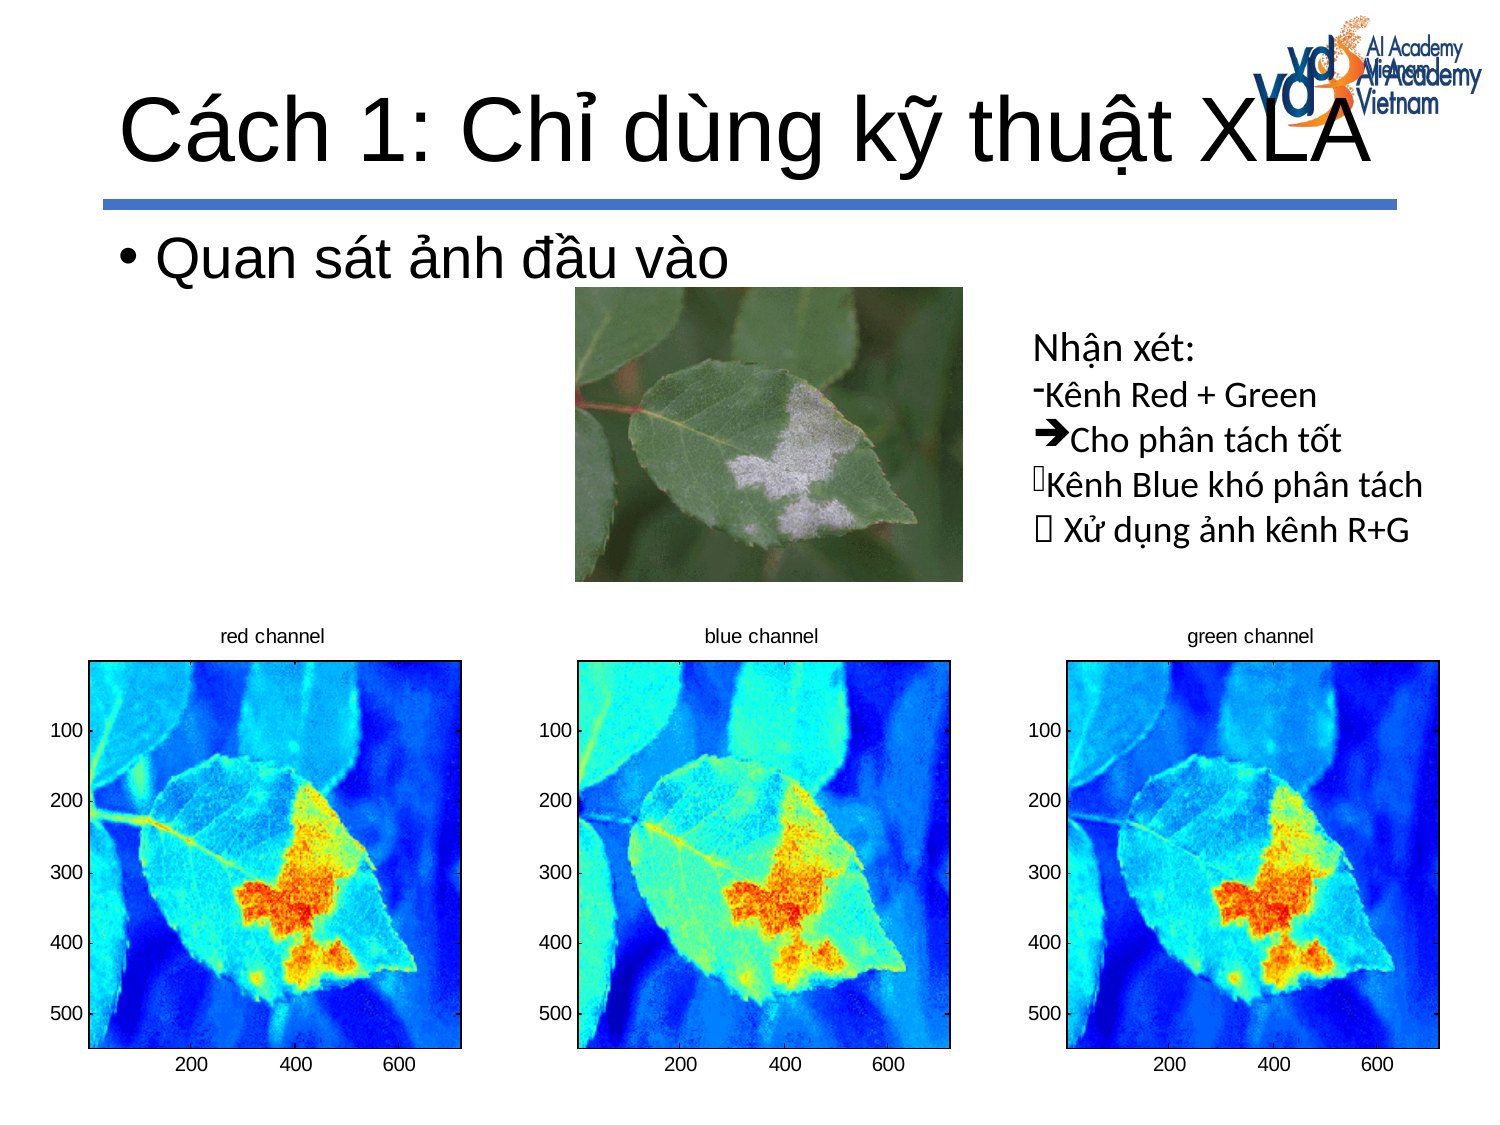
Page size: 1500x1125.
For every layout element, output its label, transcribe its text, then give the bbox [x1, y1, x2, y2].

text_box Nhận xét: Kênh Red + Green Cho phân tách tốt Kênh Blue khó phân tách  Xử dụng ảnh kênh R+G [1017, 312, 1440, 558]
list Quan sát ảnh đầu vào [103, 212, 1397, 624]
title Cách 1: Chỉ dùng kỹ thuật XLA [103, 59, 1397, 204]
picture [574, 287, 963, 582]
picture [1253, 15, 1482, 127]
picture [0, 624, 1500, 1102]
